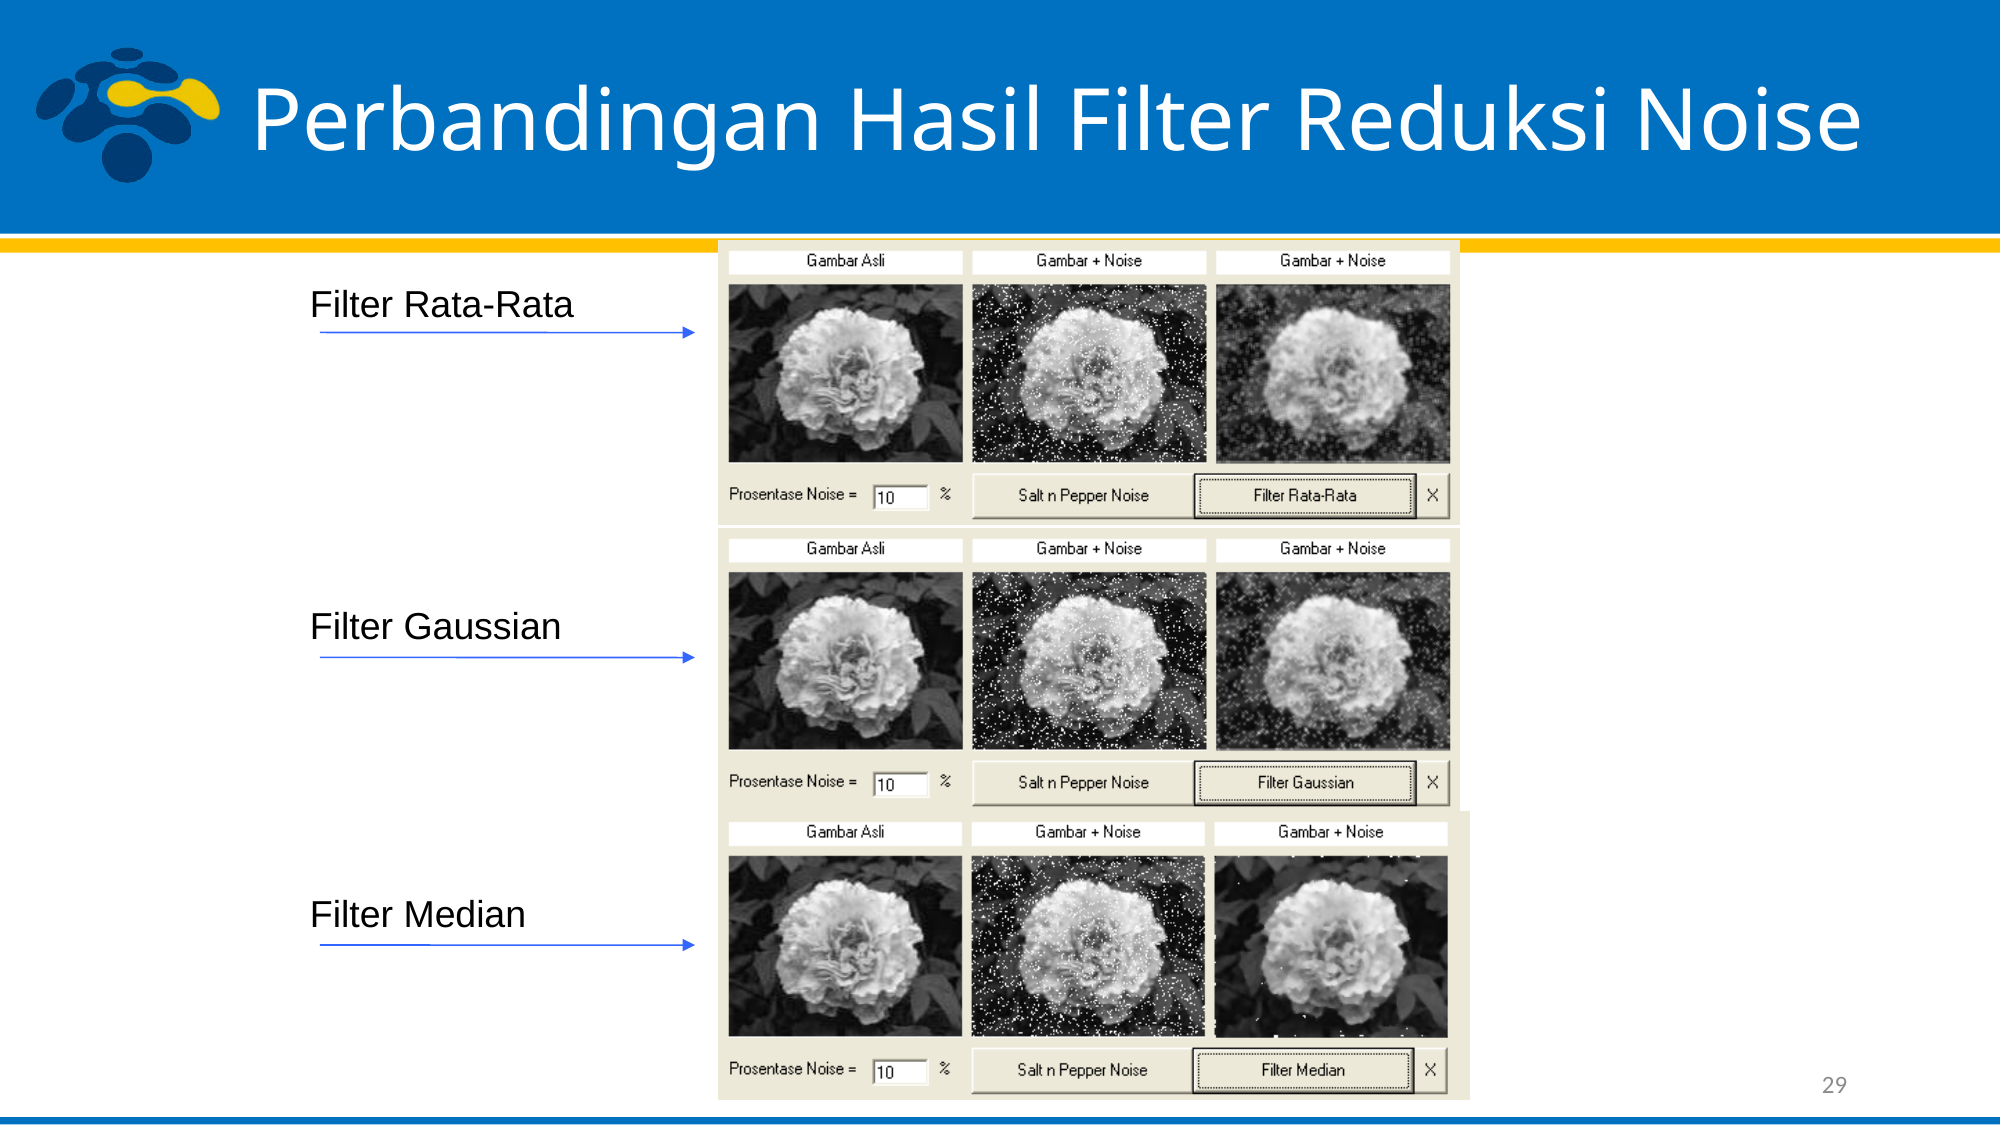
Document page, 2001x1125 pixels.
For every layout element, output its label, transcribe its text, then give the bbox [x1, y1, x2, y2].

slide_number 29 [1412, 1053, 1863, 1114]
picture [32, 42, 222, 187]
picture [718, 528, 1470, 1100]
text_box Filter Gaussian [295, 594, 577, 655]
text_box Filter Median [295, 882, 542, 943]
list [718, 240, 1460, 525]
text_box [319, 651, 695, 664]
text_box [319, 938, 695, 952]
title Perbandingan Hasil Filter Reduksi Noise [235, 26, 1926, 219]
text_box Filter Rata-Rata [295, 272, 590, 333]
text_box [319, 326, 695, 339]
